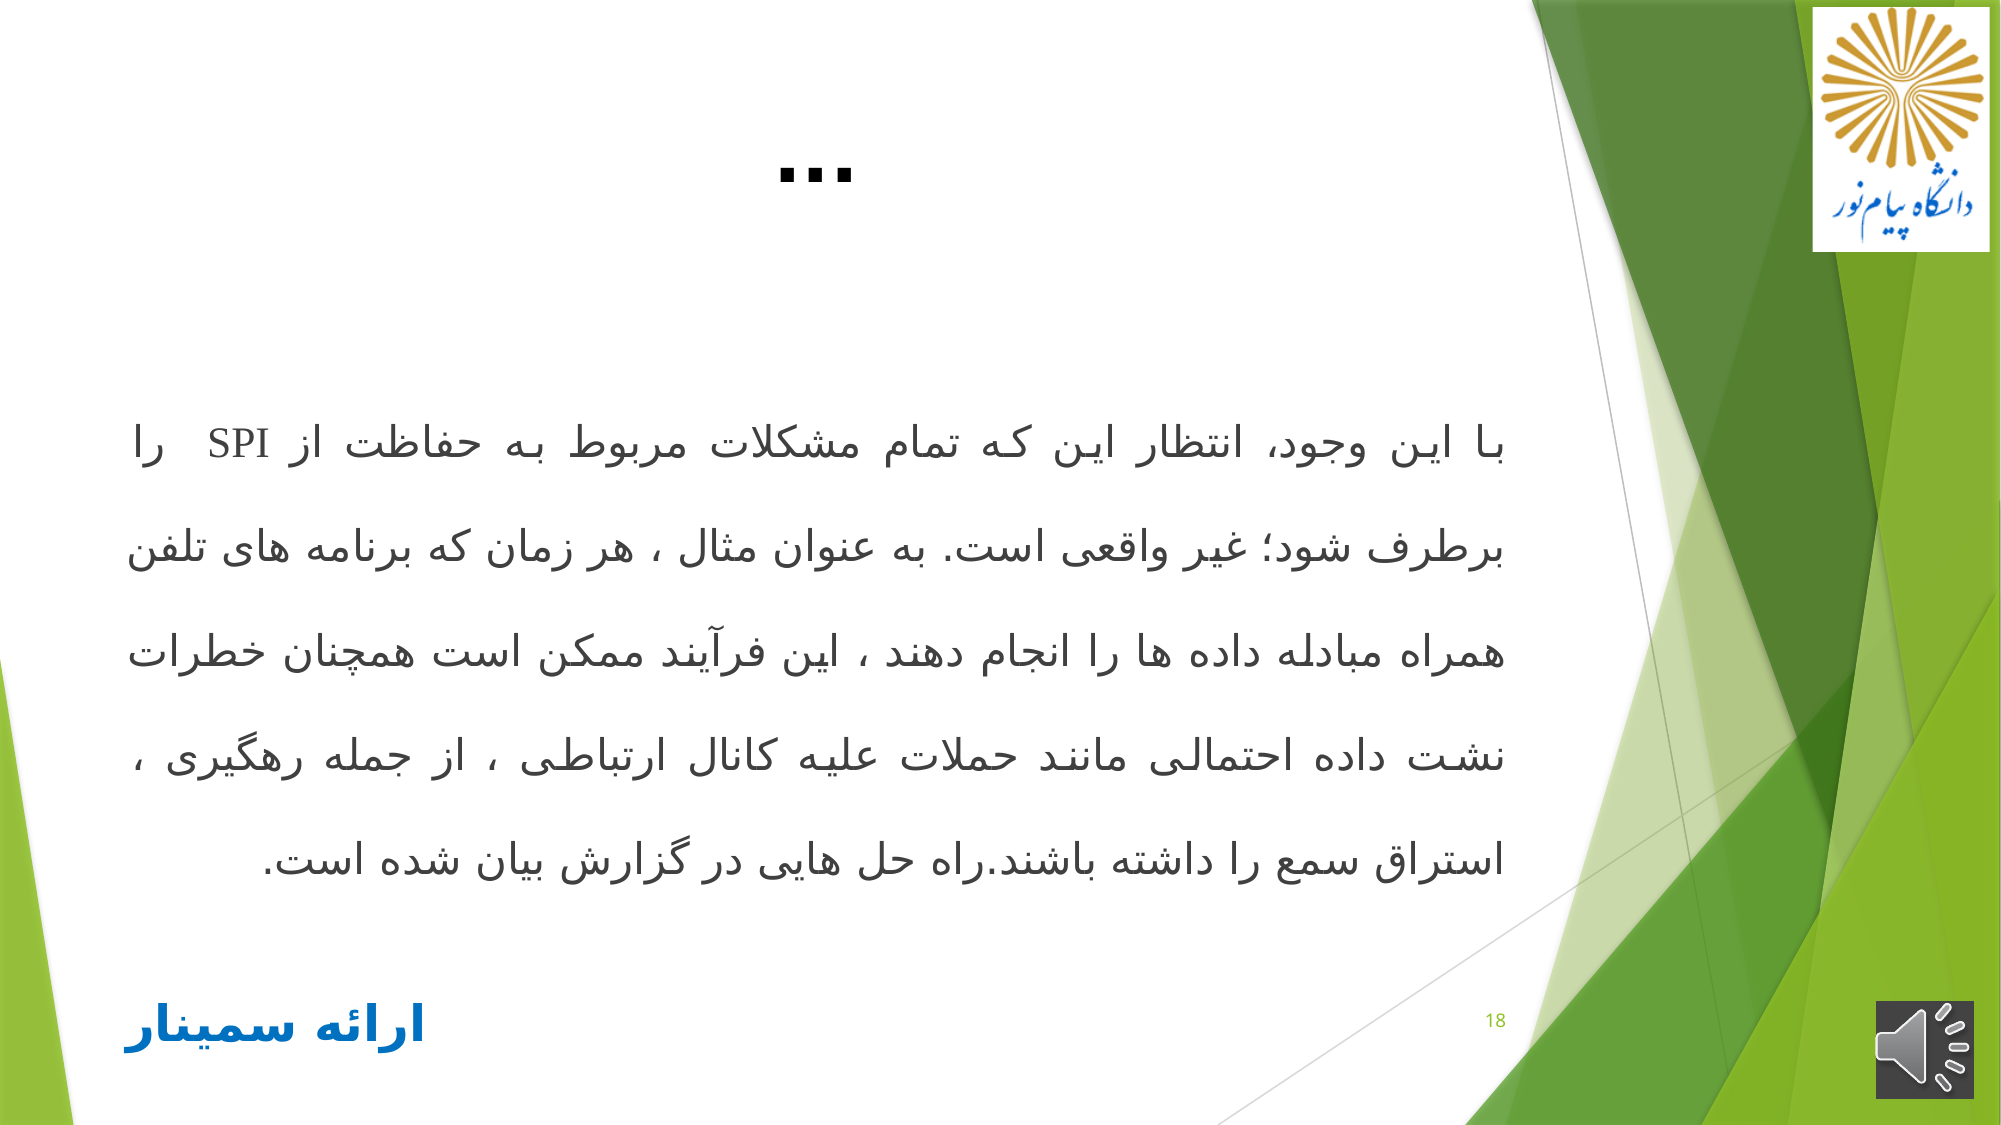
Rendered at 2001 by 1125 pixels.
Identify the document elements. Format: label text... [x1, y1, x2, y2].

picture [1874, 999, 1976, 1101]
list با این وجود، انتظار این که تمام مشکلات مربوط به حفاظت از SPI را برطرف شود؛ غیر واقعی است. به عنوان مثال ، هر زمان که برنامه های تلفن همراه مبادله داده ها را انجام دهند ، این فرآیند ممکن است همچنان خطرات نشت داده احتمالی مانند حملات علیه کانال ارتباطی ، از جمله رهگیری ، استراق سمع را داشته باشند.راه حل ‌هایی در گزارش بیان شده است. [111, 354, 1522, 992]
picture [1812, 7, 1991, 253]
title ... [111, 99, 1522, 317]
slide_number 18 [1409, 991, 1522, 1051]
footer ارائه سمینار [111, 991, 1145, 1051]
